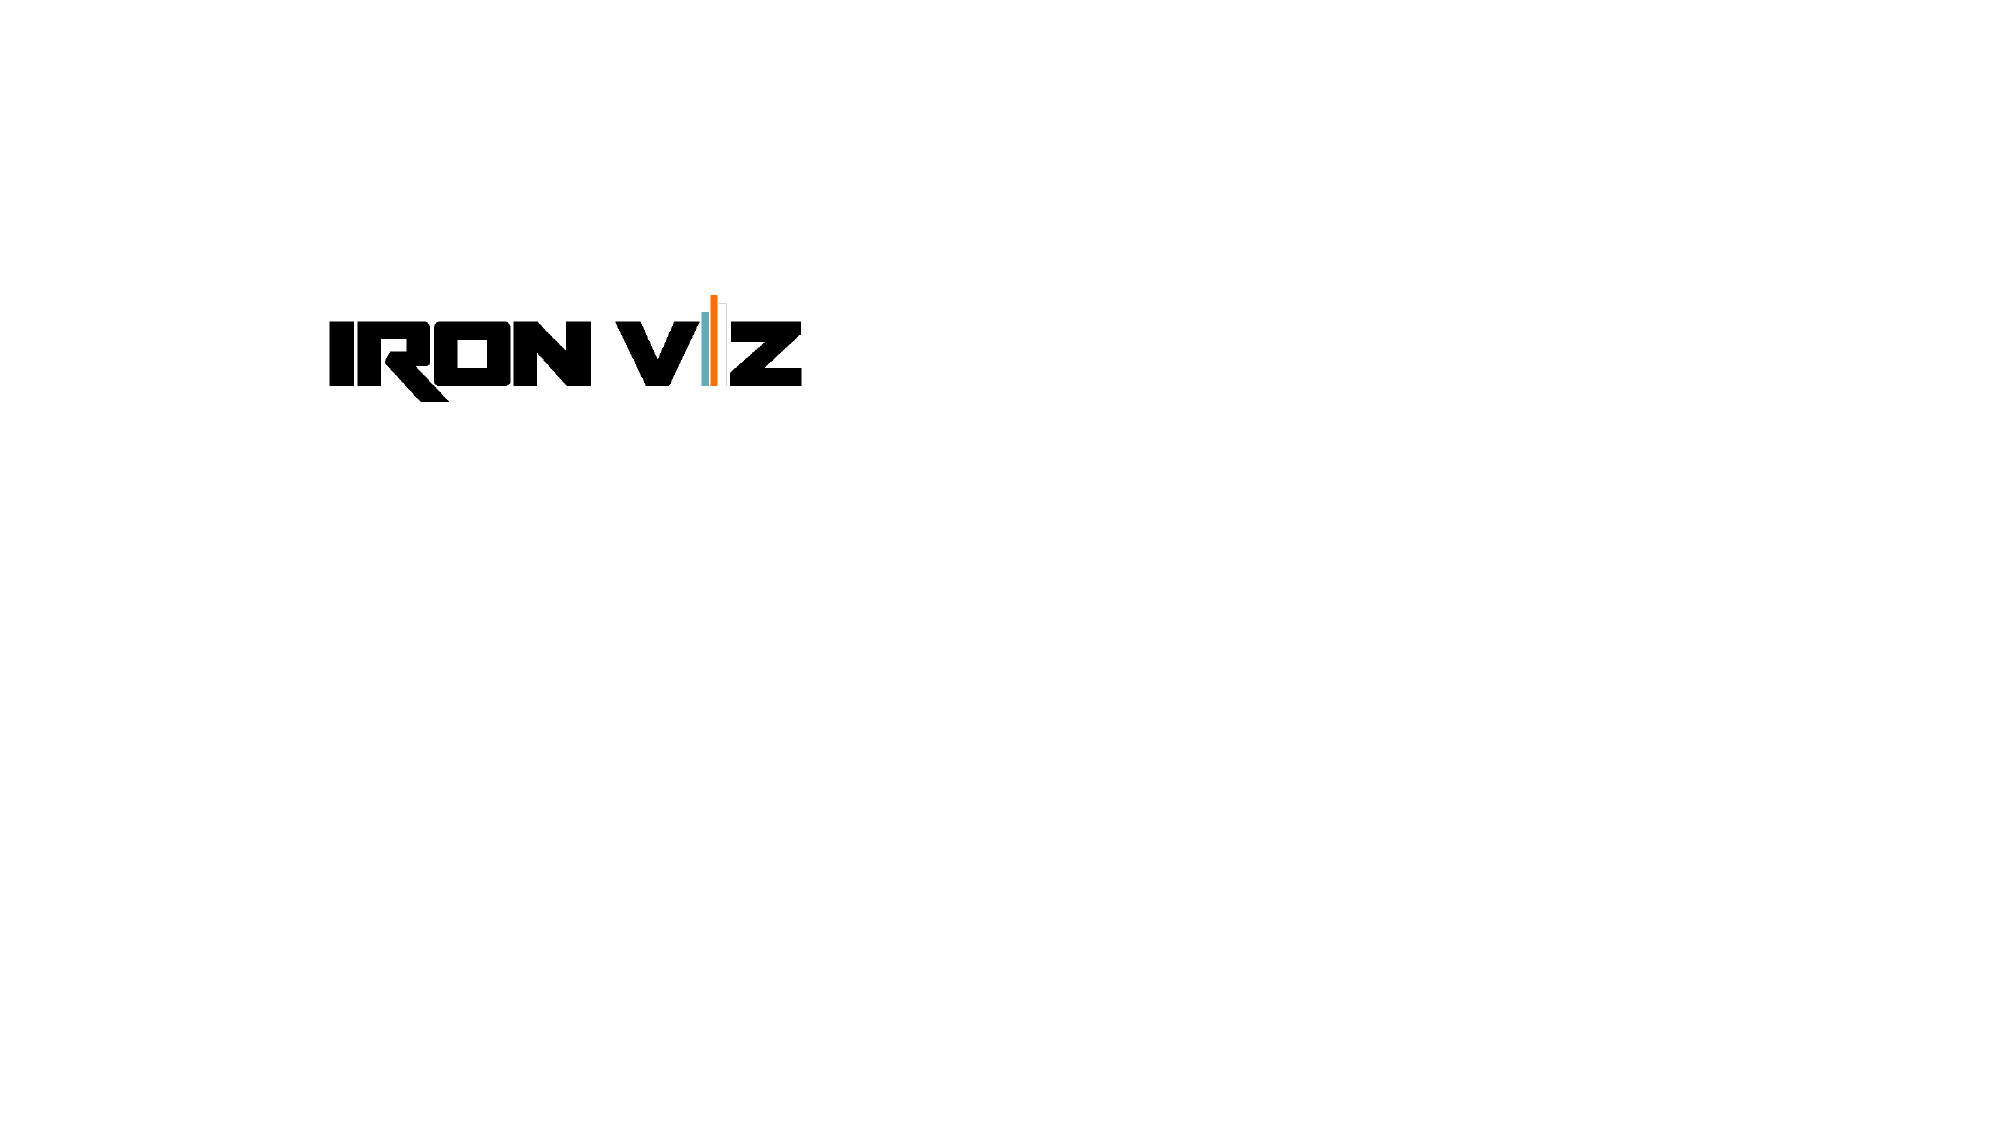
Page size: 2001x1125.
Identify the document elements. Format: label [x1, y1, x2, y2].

picture [216, 0, 915, 698]
